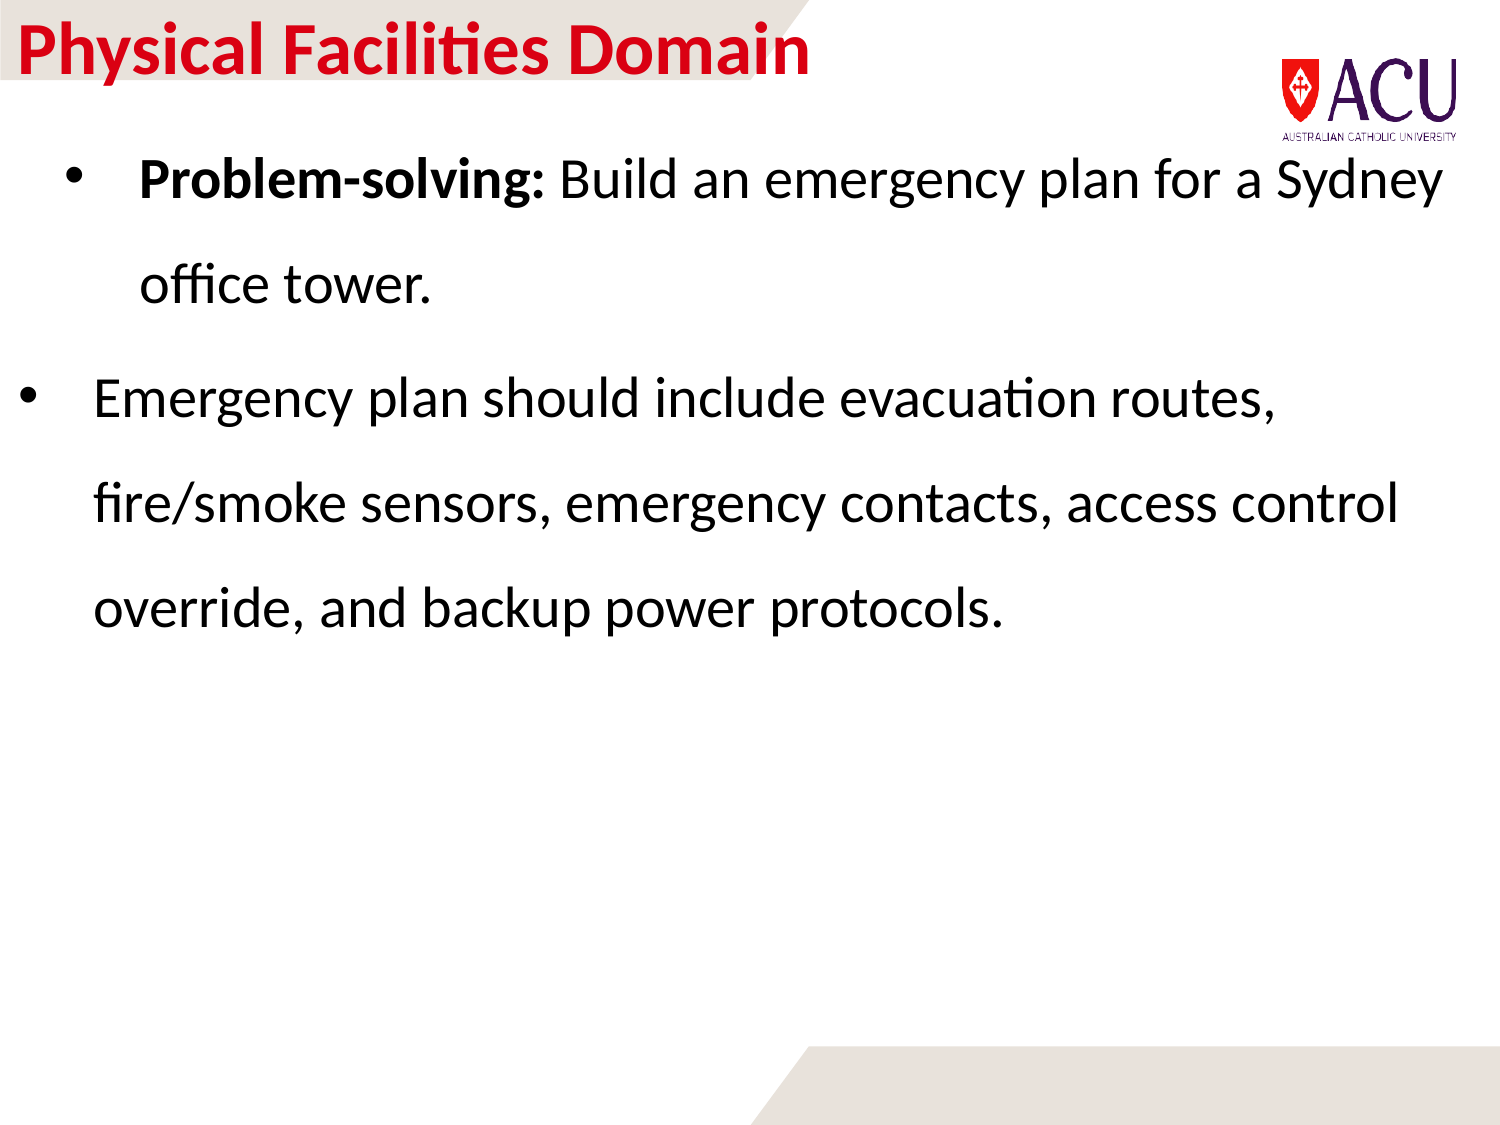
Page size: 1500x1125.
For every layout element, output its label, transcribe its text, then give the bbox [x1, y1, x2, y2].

picture [1282, 58, 1456, 97]
title Physical Facilities Domain [0, 0, 1202, 97]
text_box Problem-solving: Build an emergency plan for a Sydney office tower. [0, 97, 1500, 323]
text_box Emergency plan should include evacuation routes, fire/smoke sensors, emergency contacts, access control override, and backup power protocols. [3, 317, 1500, 647]
